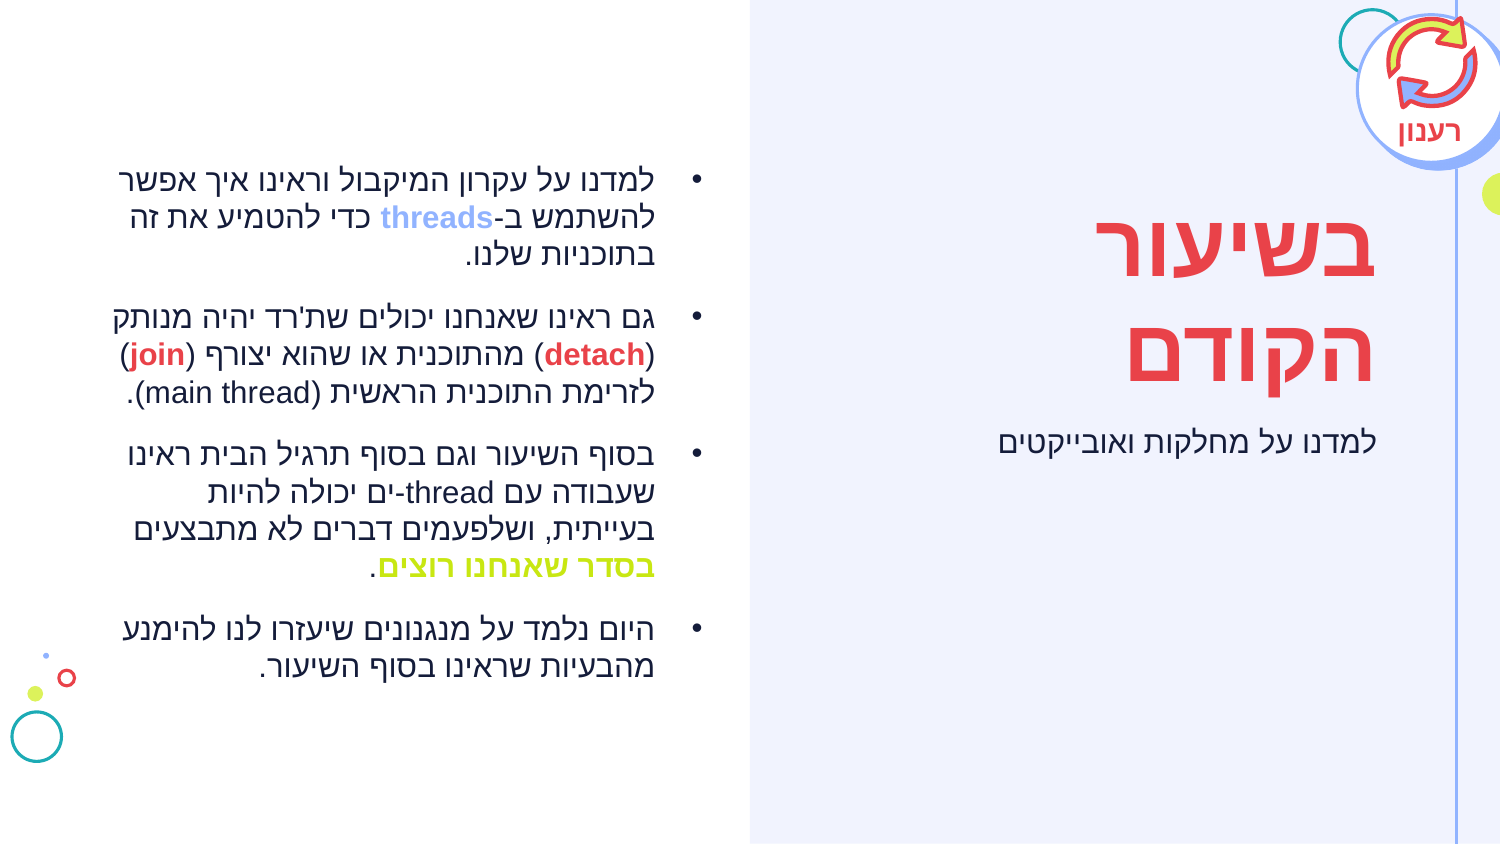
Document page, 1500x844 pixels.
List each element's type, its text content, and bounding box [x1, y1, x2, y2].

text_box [1385, 15, 1478, 110]
subtitle למדנו על מחלקות ואובייקטים [824, 421, 1378, 765]
title בשיעור הקודם [824, 164, 1378, 399]
title רענון [1371, 97, 1490, 148]
list למדנו על עקרון המיקבול וראינו איך אפשר להשתמש ב-threads כדי להטמיע את זה בתוכניות שלנו. גם ראינו שאנחנו יכולים שת'רד יהיה מנותק (detach) מהתוכנית או שהוא יצורף (join) לזרימת התוכנית הראשית (main thread). בסוף השיעור וגם בסוף תרגיל הבית ראינו שעבודה עם thread-ים יכולה להיות בעייתית, ושלפעמים דברים לא מתבצעים בסדר שאנחנו רוצים. היום נלמד על מנגנונים שיעזרו לנו להימנע מהבעיות שראינו בסוף השיעור. [88, 88, 703, 756]
